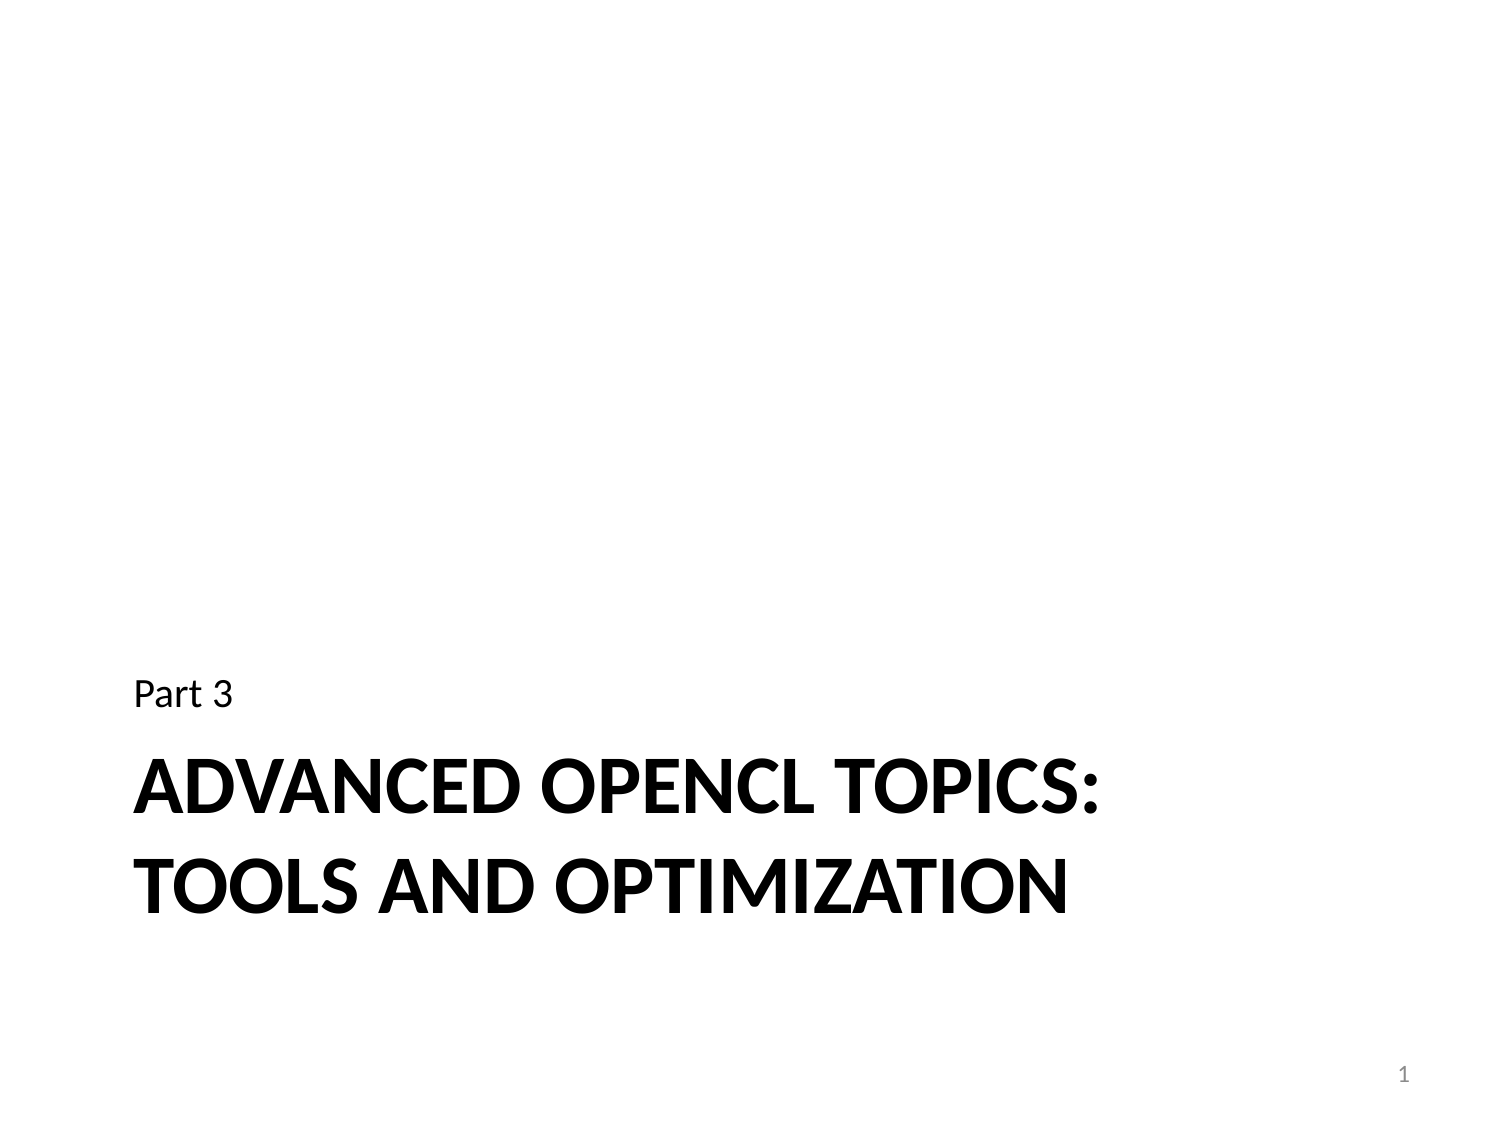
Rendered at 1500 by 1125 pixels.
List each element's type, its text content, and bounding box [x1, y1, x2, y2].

list Part 3 [118, 476, 1394, 723]
slide_number 1 [1074, 1042, 1425, 1103]
title Advanced OpenCL Topics: Tools and Optimization [118, 723, 1394, 947]
